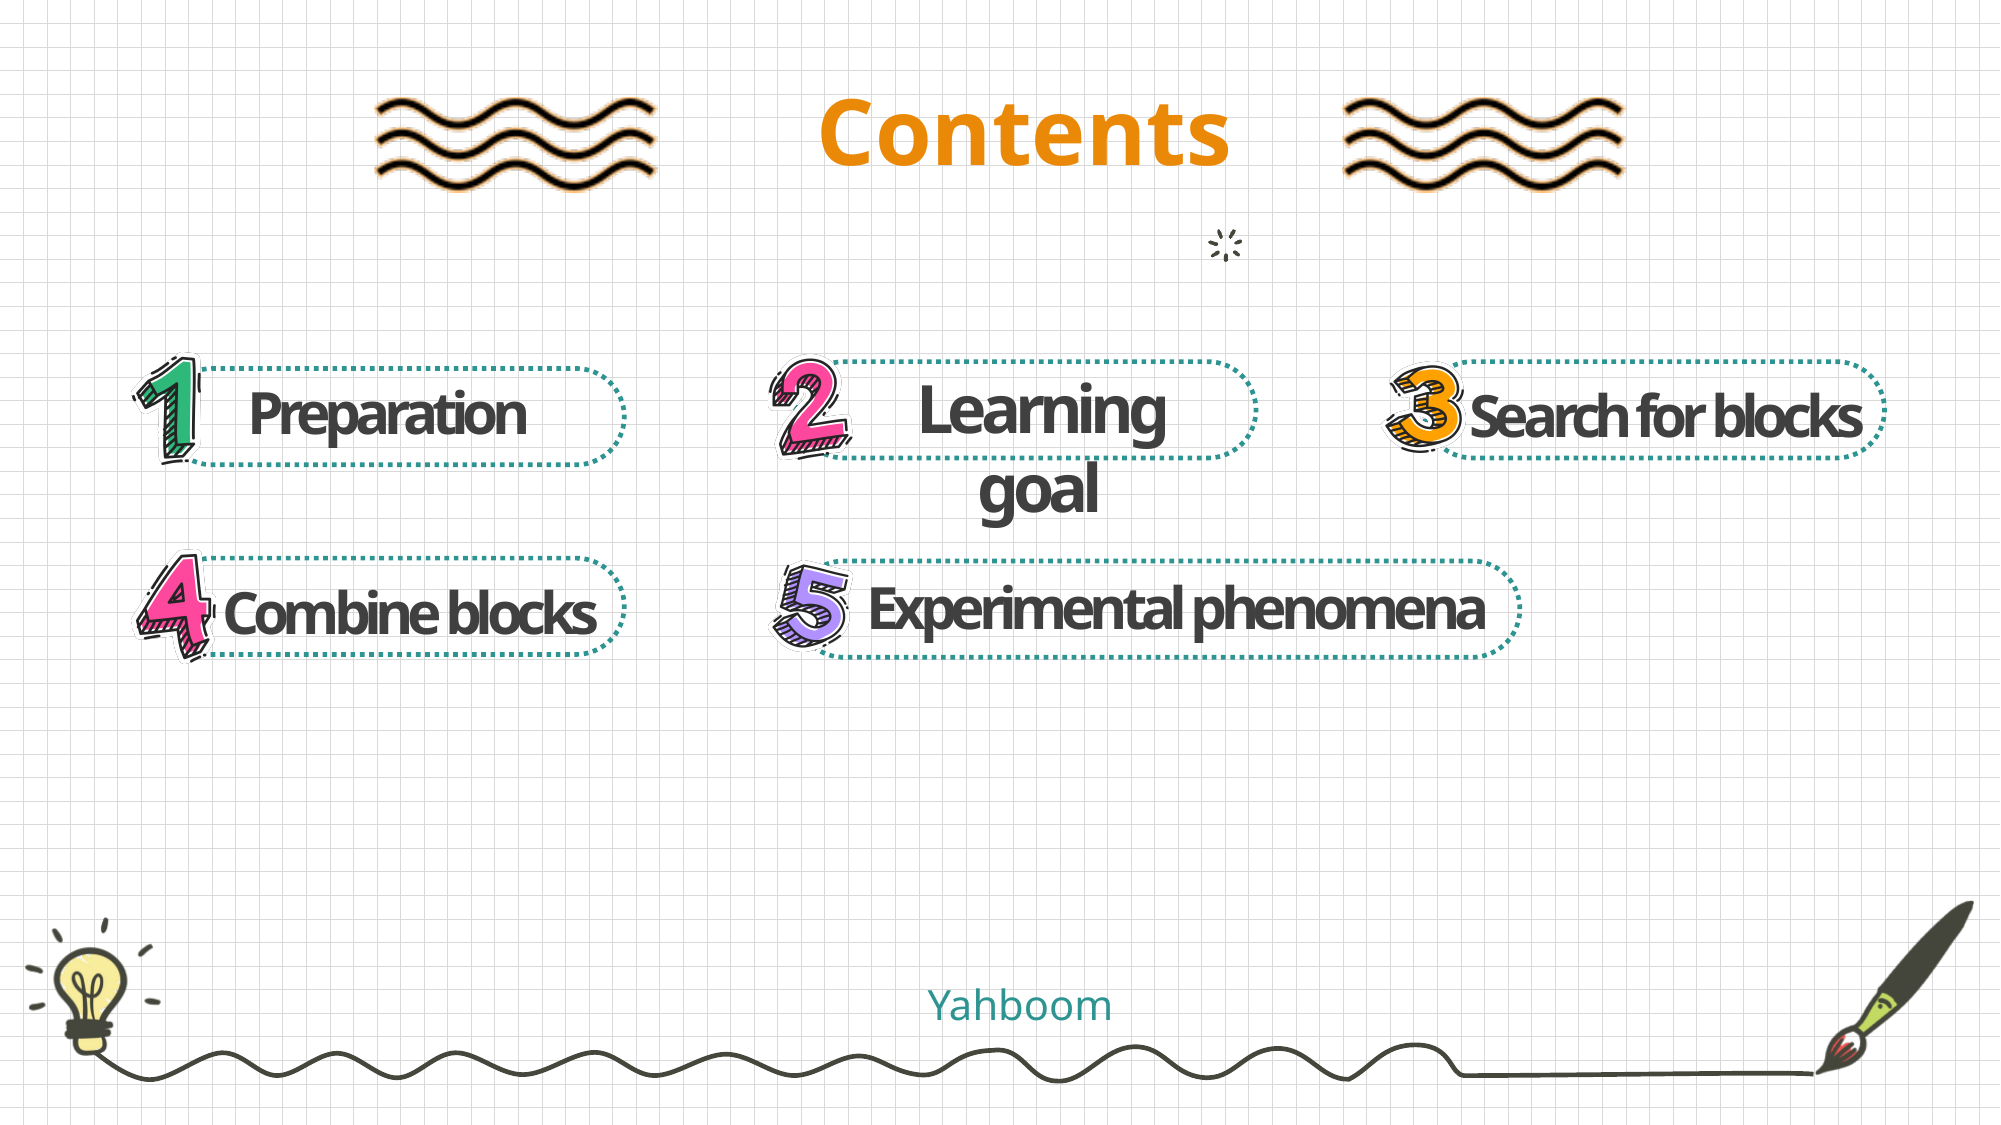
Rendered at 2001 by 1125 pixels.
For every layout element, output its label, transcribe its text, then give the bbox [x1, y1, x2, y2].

text_box Yahboom [912, 971, 1168, 1036]
picture [374, 97, 658, 193]
text_box [185, 1043, 1814, 1083]
picture [1816, 894, 1973, 1081]
picture [131, 352, 201, 465]
picture [768, 560, 853, 652]
text_box Contents [801, 66, 1247, 192]
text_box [795, 560, 1520, 658]
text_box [853, 359, 1256, 458]
picture [768, 354, 853, 460]
picture [1381, 361, 1466, 453]
picture [1342, 97, 1626, 193]
picture [131, 549, 216, 664]
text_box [215, 558, 625, 655]
picture [1208, 229, 1242, 262]
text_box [201, 368, 625, 465]
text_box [1424, 361, 1885, 458]
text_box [0, 893, 185, 1125]
